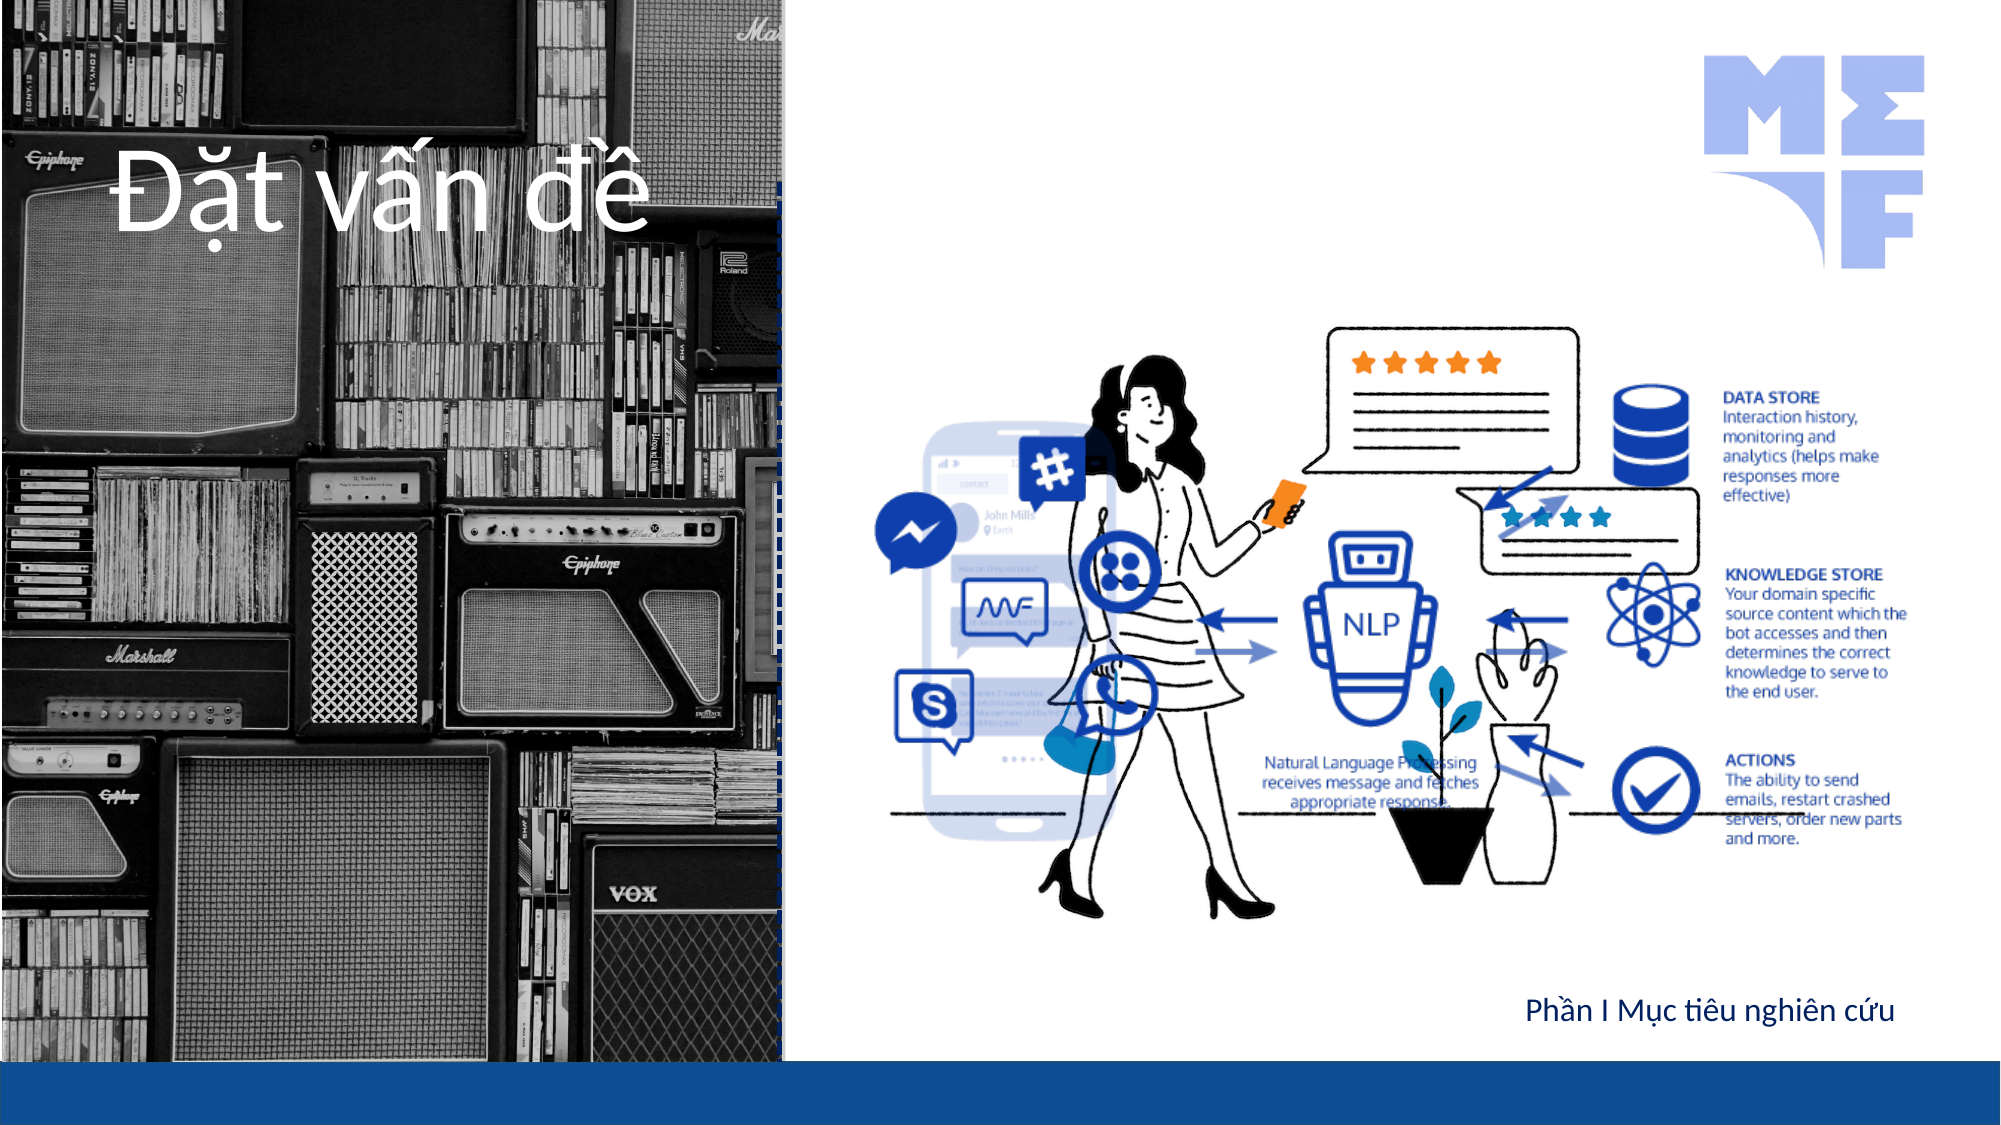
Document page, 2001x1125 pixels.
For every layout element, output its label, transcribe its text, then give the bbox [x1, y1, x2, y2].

picture [829, 265, 1946, 976]
text_box [5, 0, 786, 1063]
text_box Phần I Mục tiêu nghiên cứu [1474, 960, 1911, 1036]
picture [2, 0, 782, 1062]
